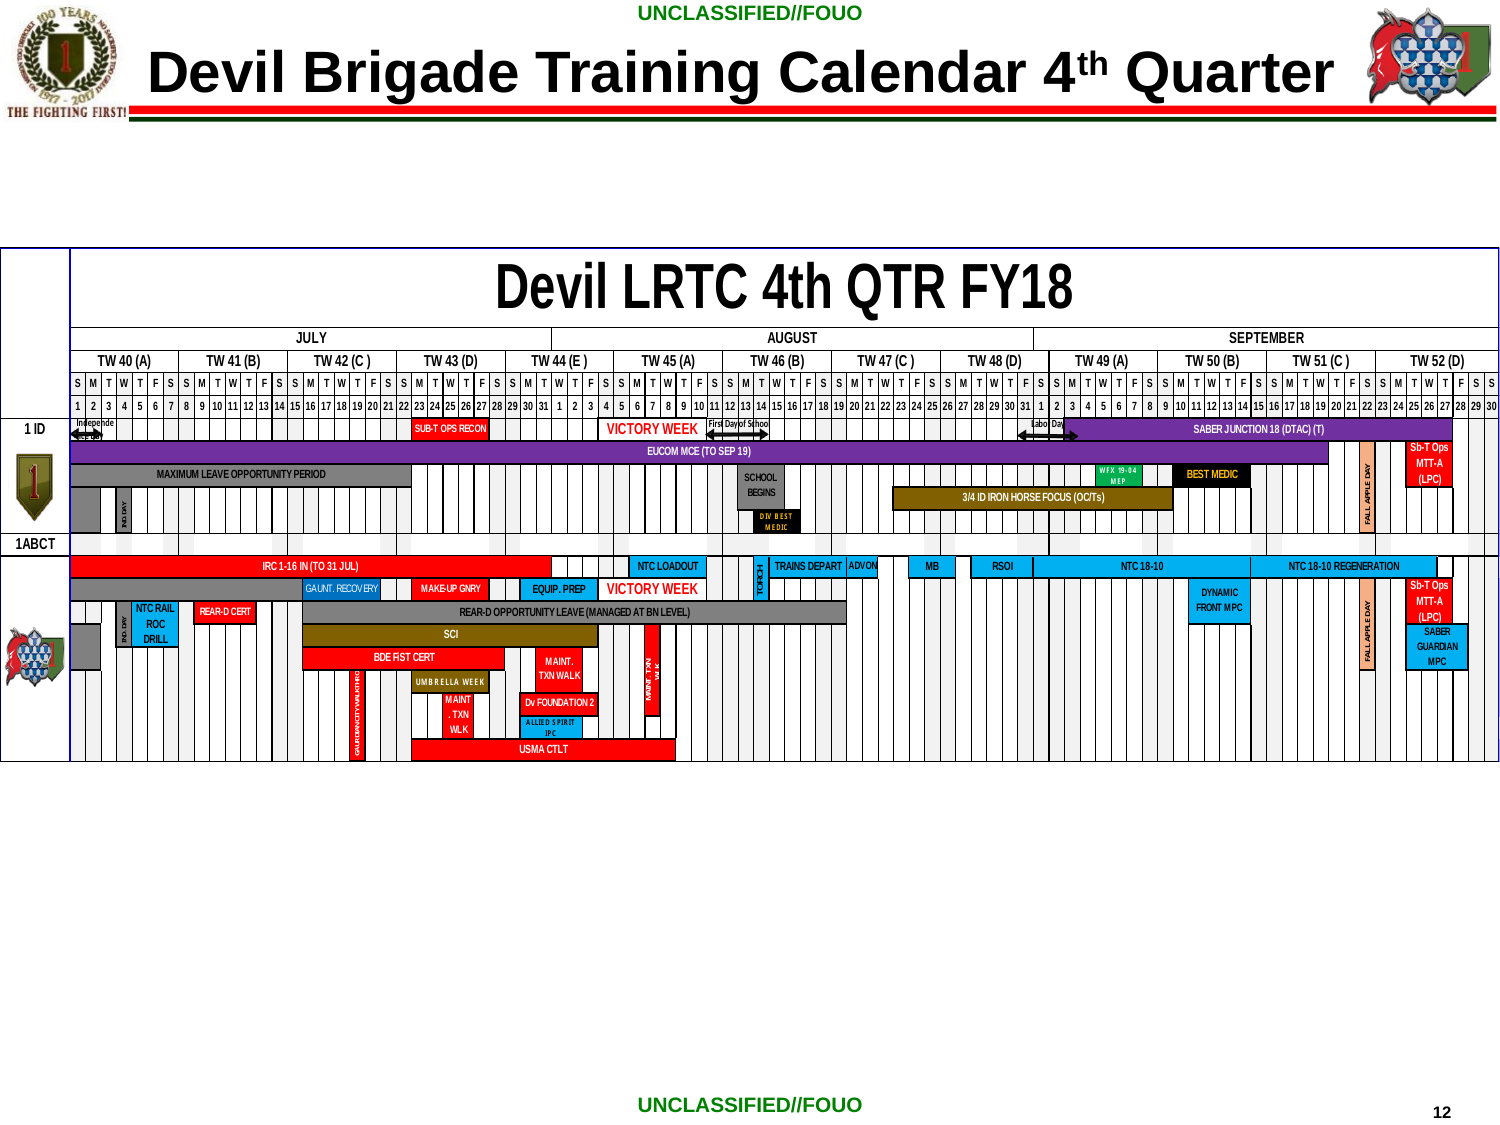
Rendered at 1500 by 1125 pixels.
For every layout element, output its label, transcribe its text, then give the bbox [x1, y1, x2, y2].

picture [3, 5, 129, 123]
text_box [0, 246, 1500, 763]
picture [1348, 0, 1500, 111]
text_box Devil Brigade Training Calendar 4th Quarter [56, 14, 1427, 125]
